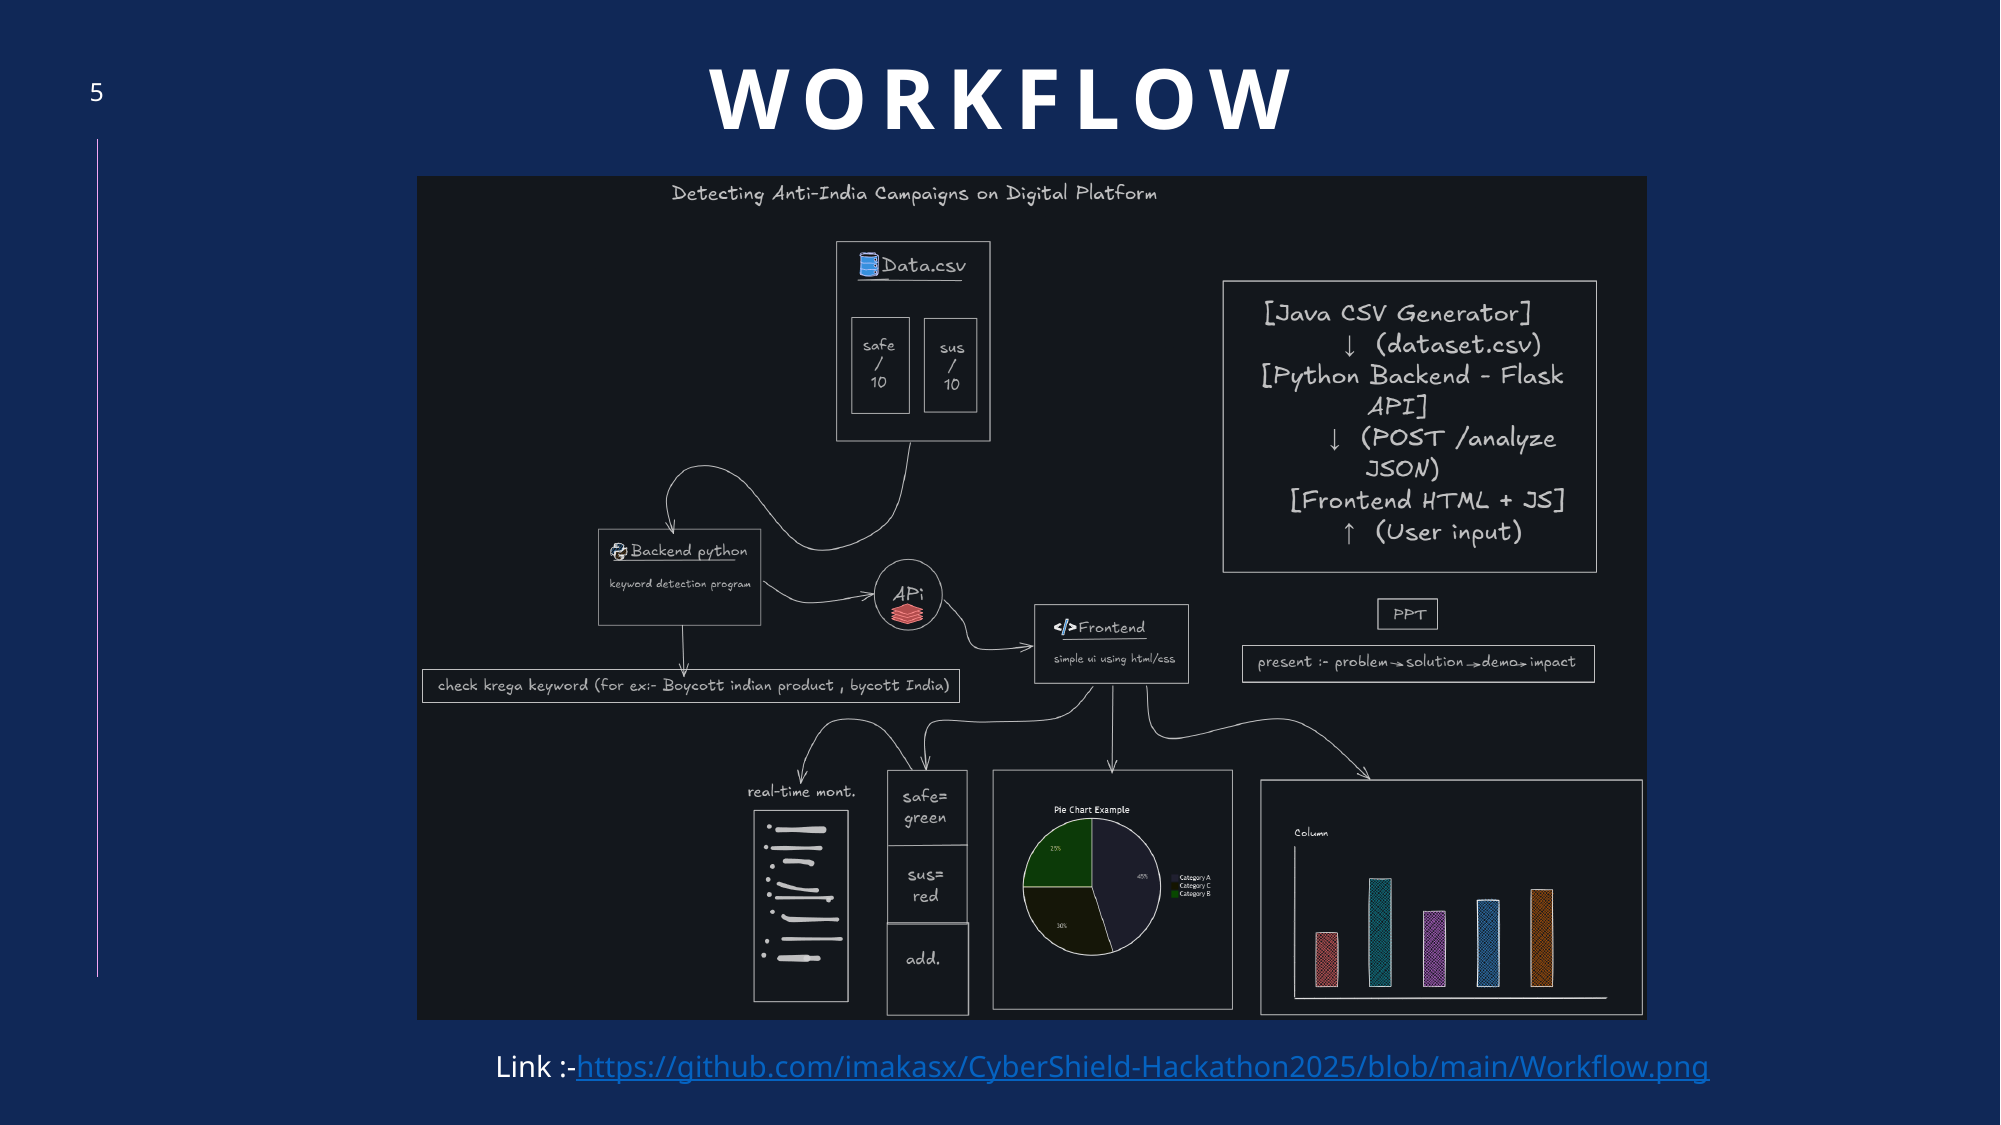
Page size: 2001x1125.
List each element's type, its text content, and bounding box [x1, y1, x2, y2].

text_box Link :-https://github.com/imakasx/CyberShield-Hackathon2025/blob/main/Workflow.png [480, 1040, 1973, 1096]
slide_number 5 [53, 67, 107, 119]
picture [417, 176, 1647, 1020]
title Workflow [107, 0, 1893, 156]
